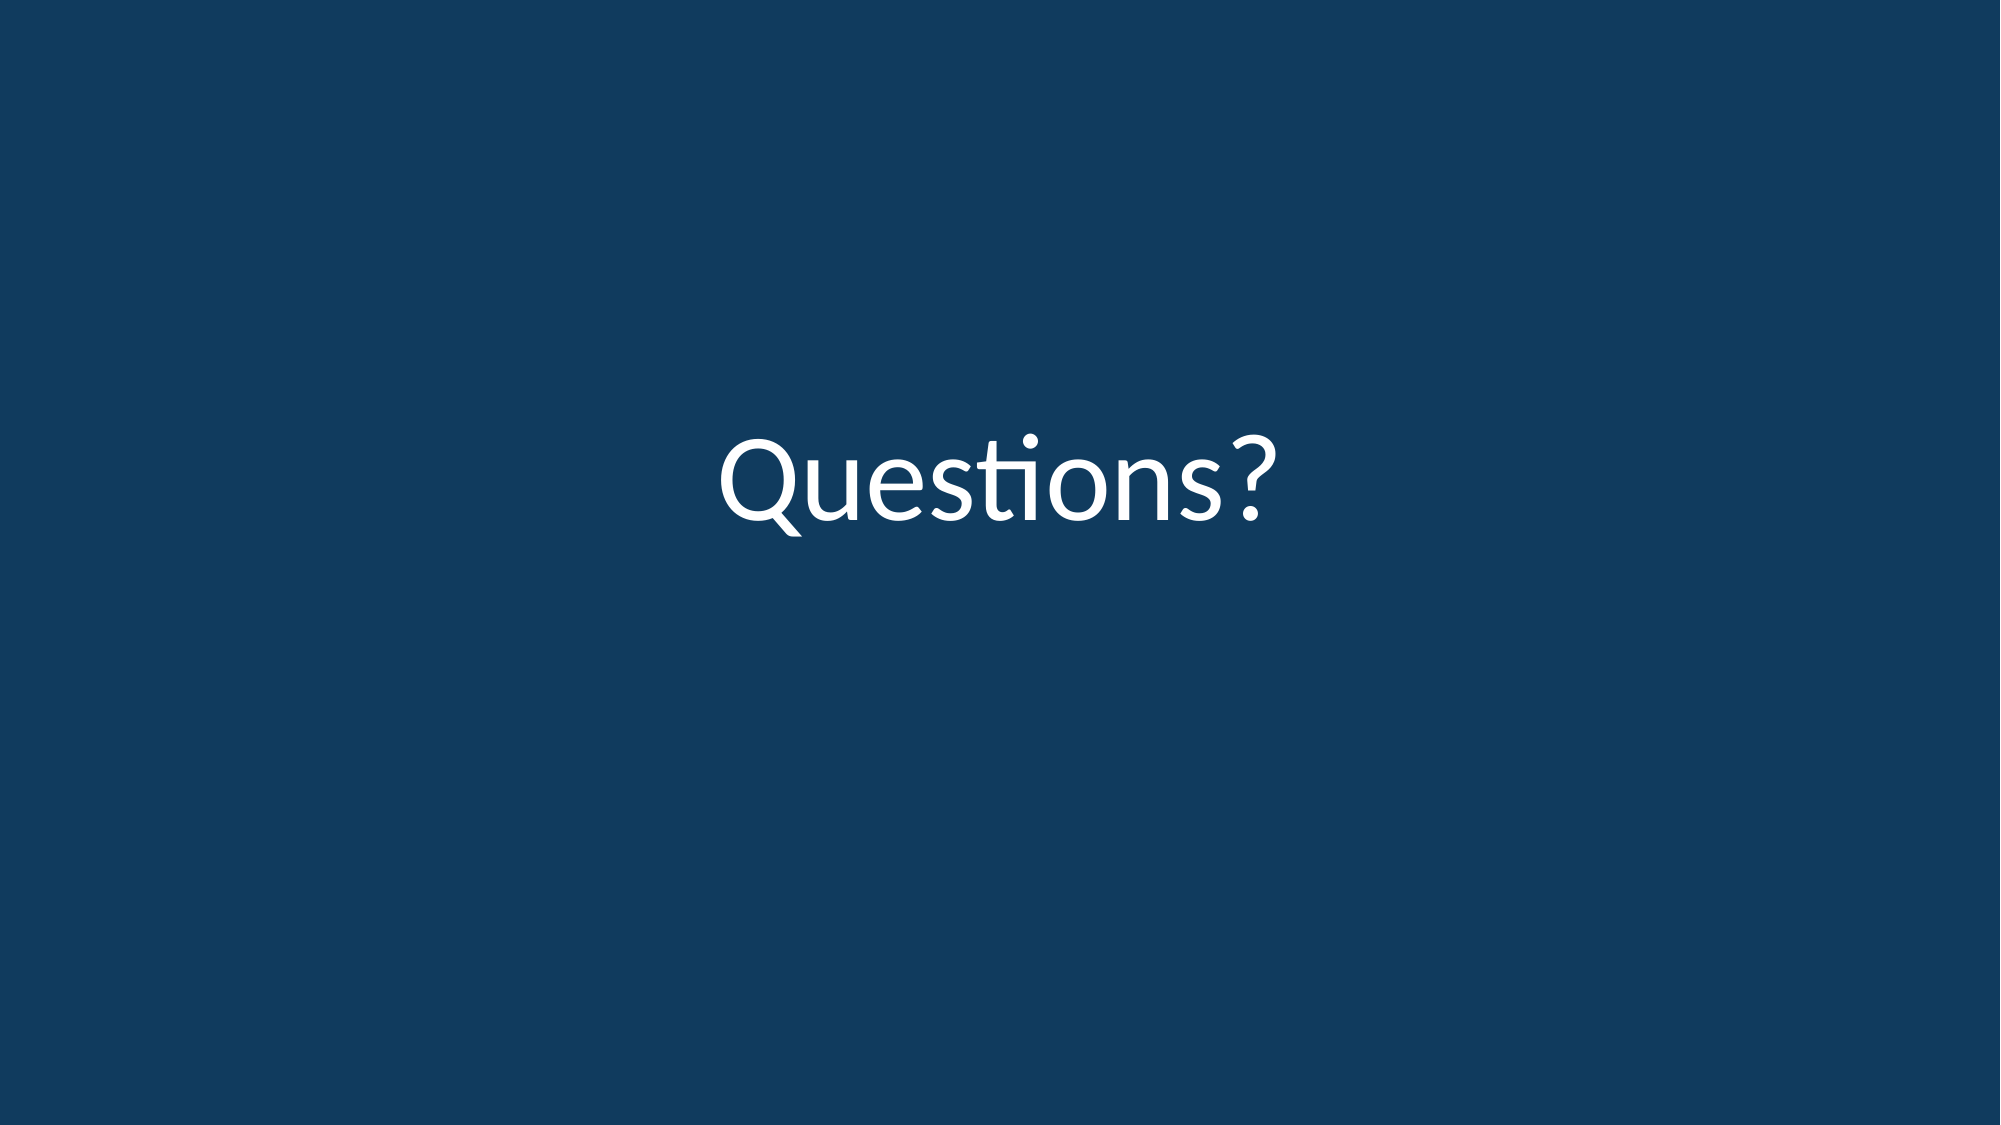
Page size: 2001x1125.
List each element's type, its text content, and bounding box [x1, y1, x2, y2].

text_box Questions? [0, 388, 2000, 553]
